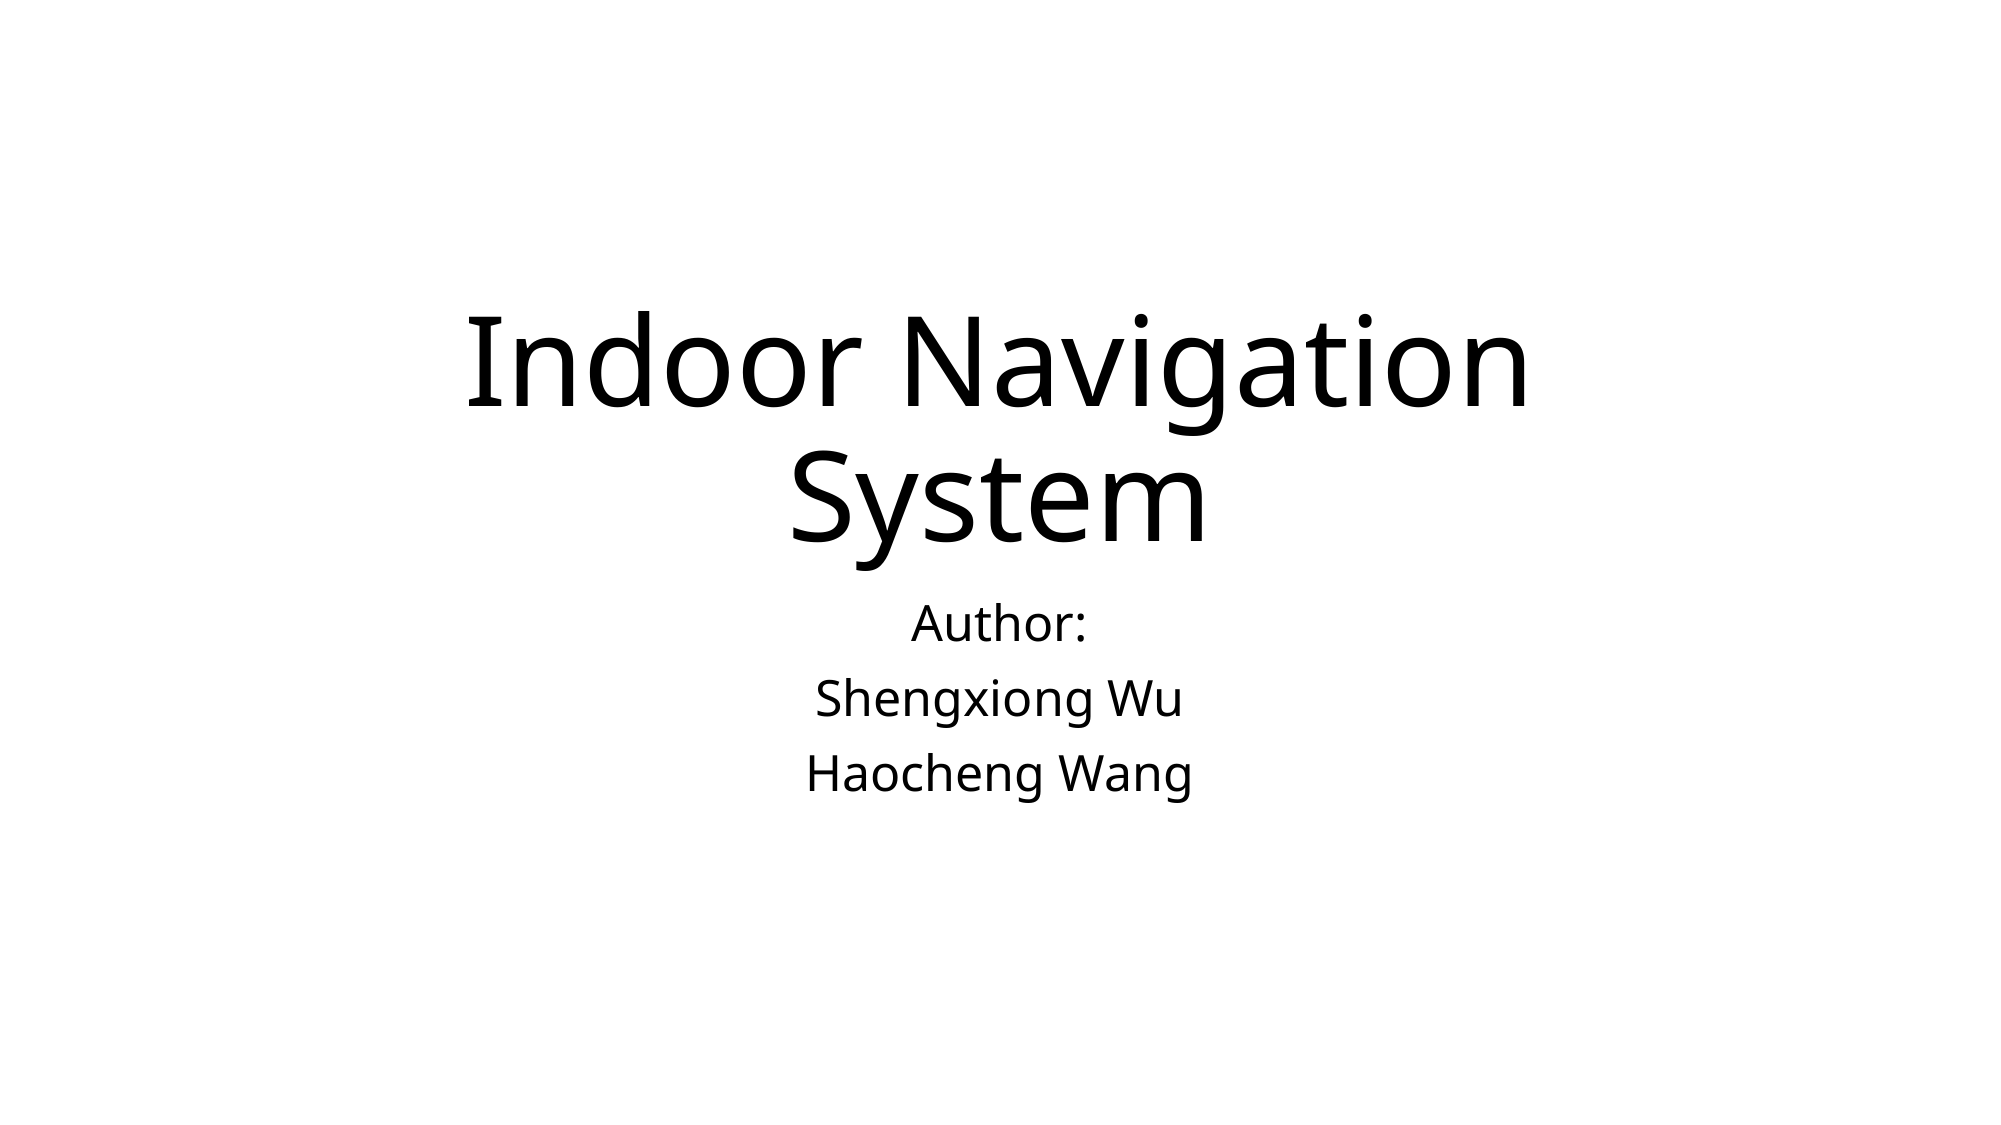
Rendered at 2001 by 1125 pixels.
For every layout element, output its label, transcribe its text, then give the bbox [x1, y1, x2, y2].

title Indoor Navigation System [249, 262, 1750, 576]
subtitle Author: Shengxiong Wu Haocheng Wang [249, 590, 1750, 863]
